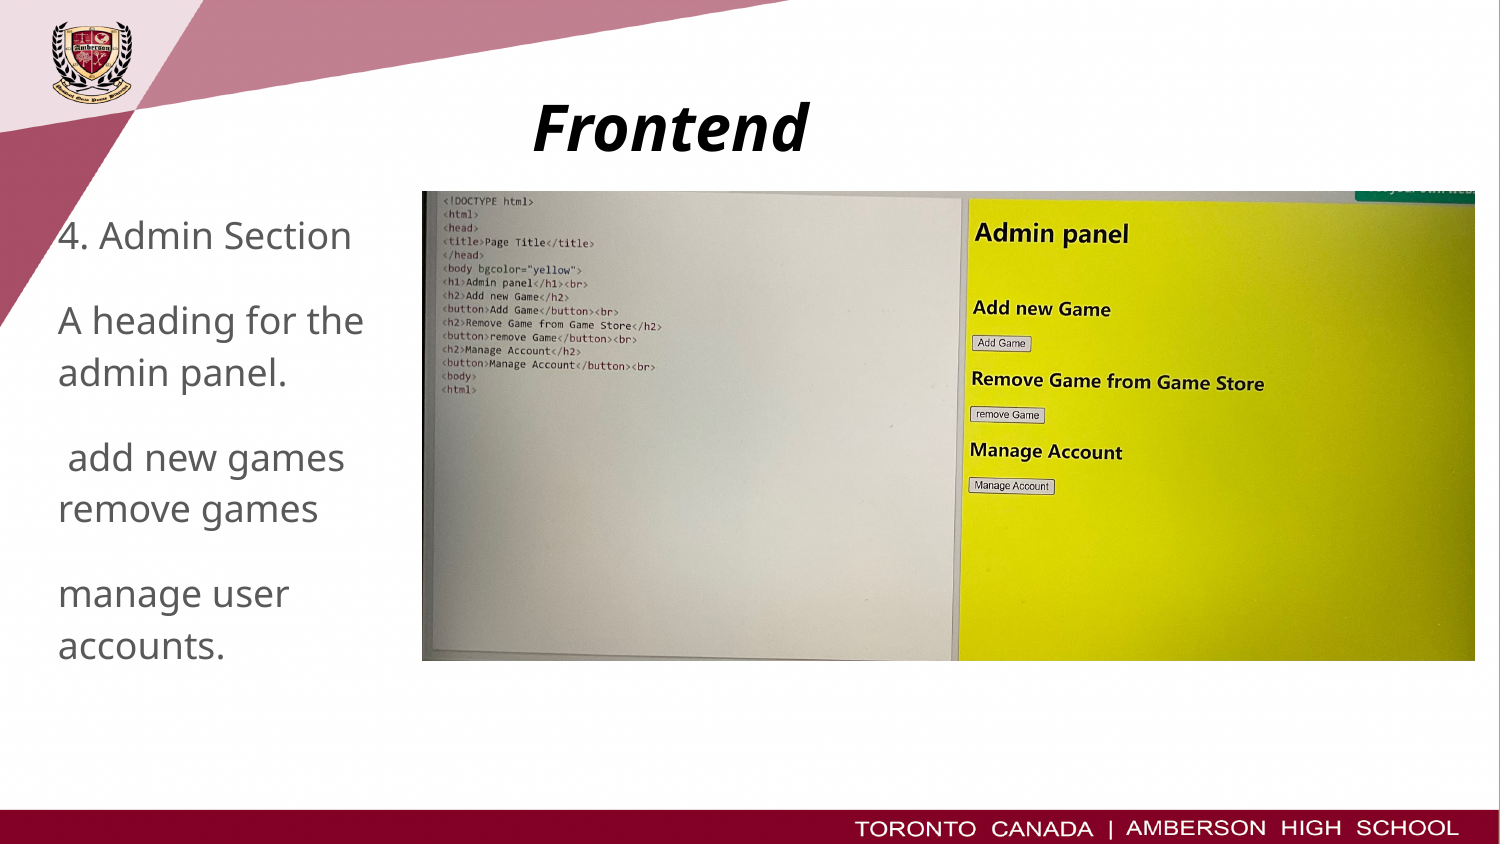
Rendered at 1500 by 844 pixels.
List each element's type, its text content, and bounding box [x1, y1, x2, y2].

title Frontend [517, 72, 1162, 167]
picture [0, 0, 1500, 844]
list 4. Admin Section A heading for the admin panel. add new games remove games manage user accounts. [42, 190, 398, 809]
